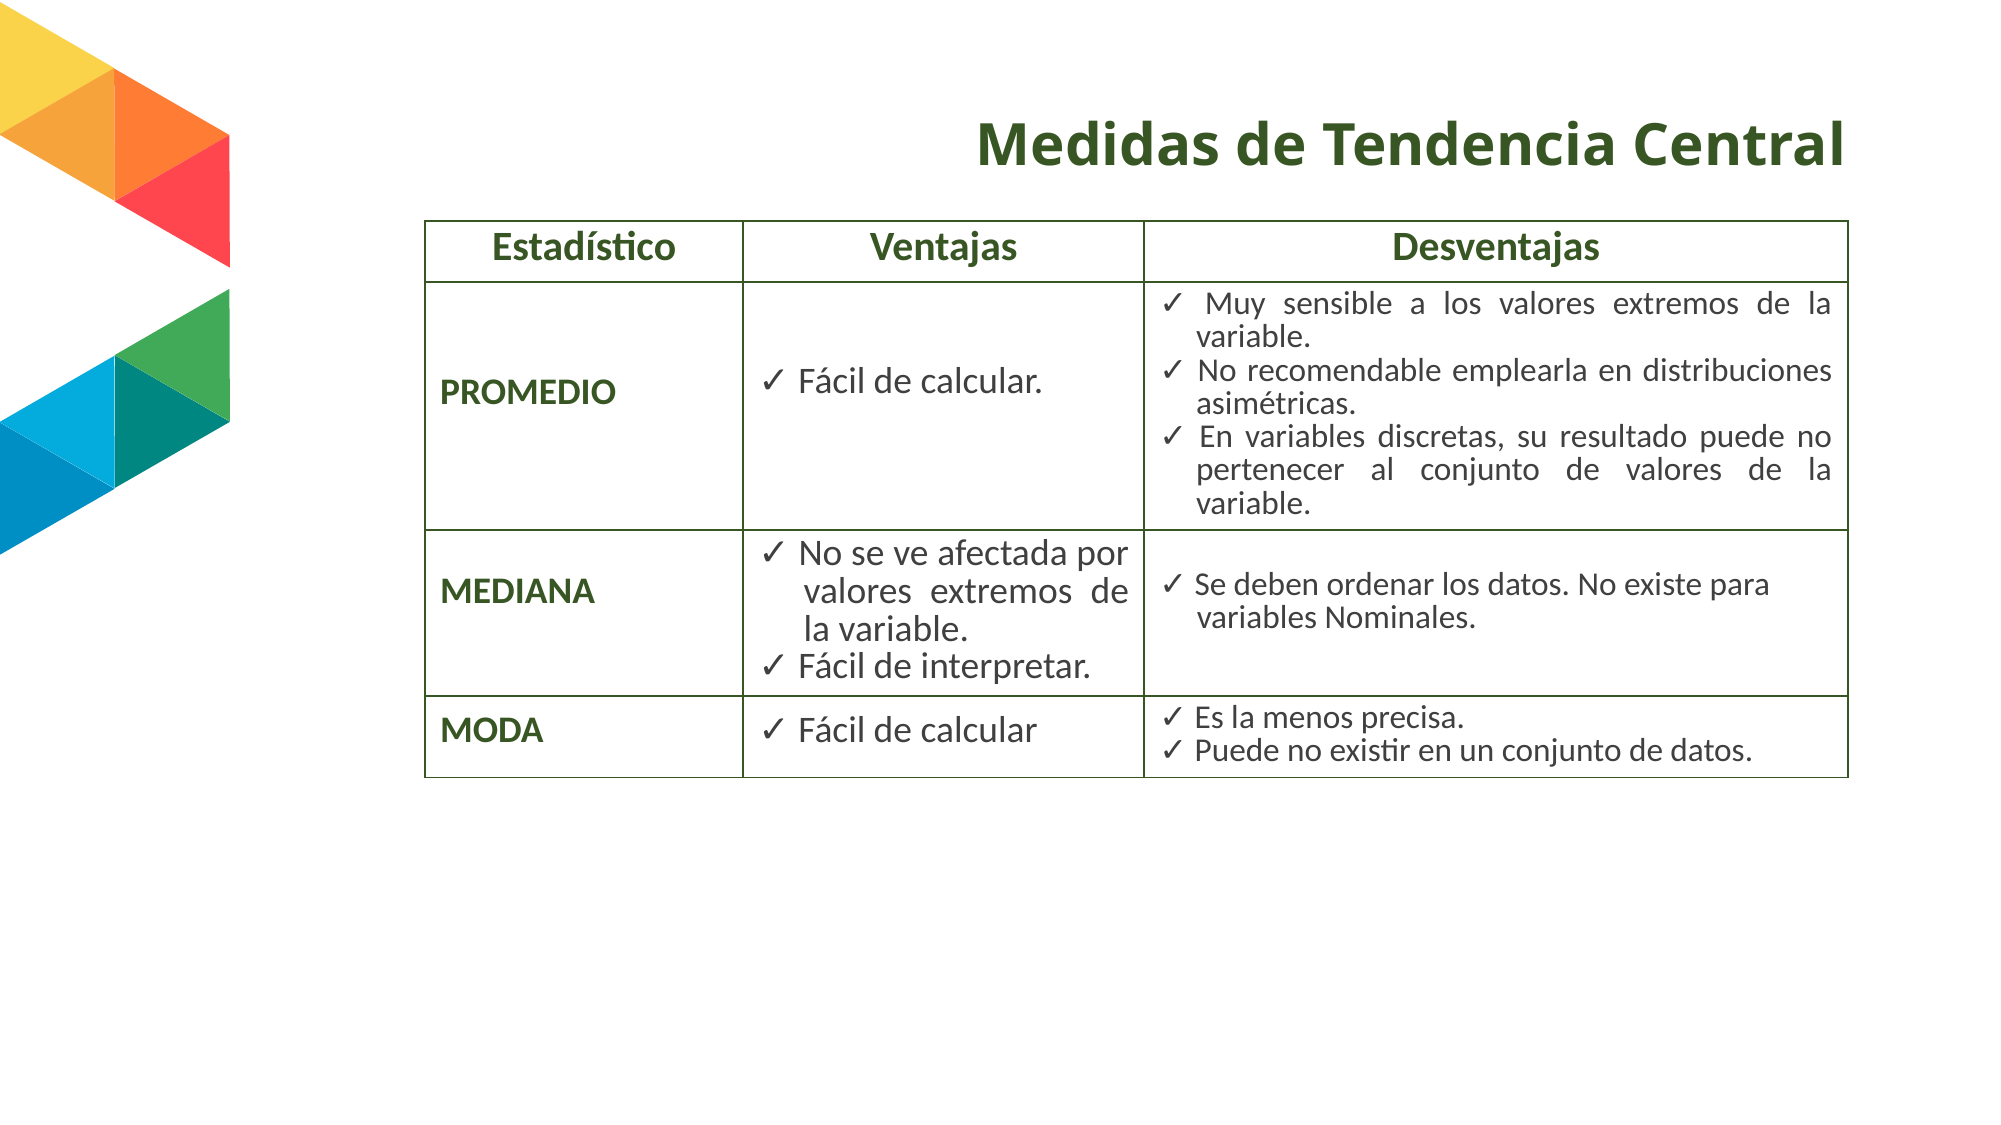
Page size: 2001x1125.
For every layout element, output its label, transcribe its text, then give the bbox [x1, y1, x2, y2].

table_cell ✓ Fácil de calcular [744, 697, 1143, 777]
table_cell PROMEDIO [426, 283, 742, 529]
title Medidas de Tendencia Central [402, 108, 1861, 206]
table_cell MODA [426, 697, 742, 777]
table_header Desventajas [1145, 222, 1847, 281]
table_cell ✓ Muy sensible a los valores extremos de la variable. ✓ No recomendable emplearla en distribuciones asimétricas. ✓ En variables discretas, su resultado puede no pertenecer al conjunto de valores de la variable. [1145, 283, 1847, 529]
table_header Ventajas [744, 222, 1143, 281]
table_cell MEDIANA [426, 531, 742, 695]
table_cell ✓ Se deben ordenar los datos. No existe para variables Nominales. [1145, 531, 1847, 695]
table_header Estadístico [426, 222, 742, 281]
table_cell ✓ Es la menos precisa. ✓ Puede no existir en un conjunto de datos. [1145, 697, 1847, 777]
table_cell ✓ Fácil de calcular. [744, 283, 1143, 529]
table_cell ✓ No se ve afectada por valores extremos de la variable. ✓ Fácil de interpretar. [744, 531, 1143, 695]
